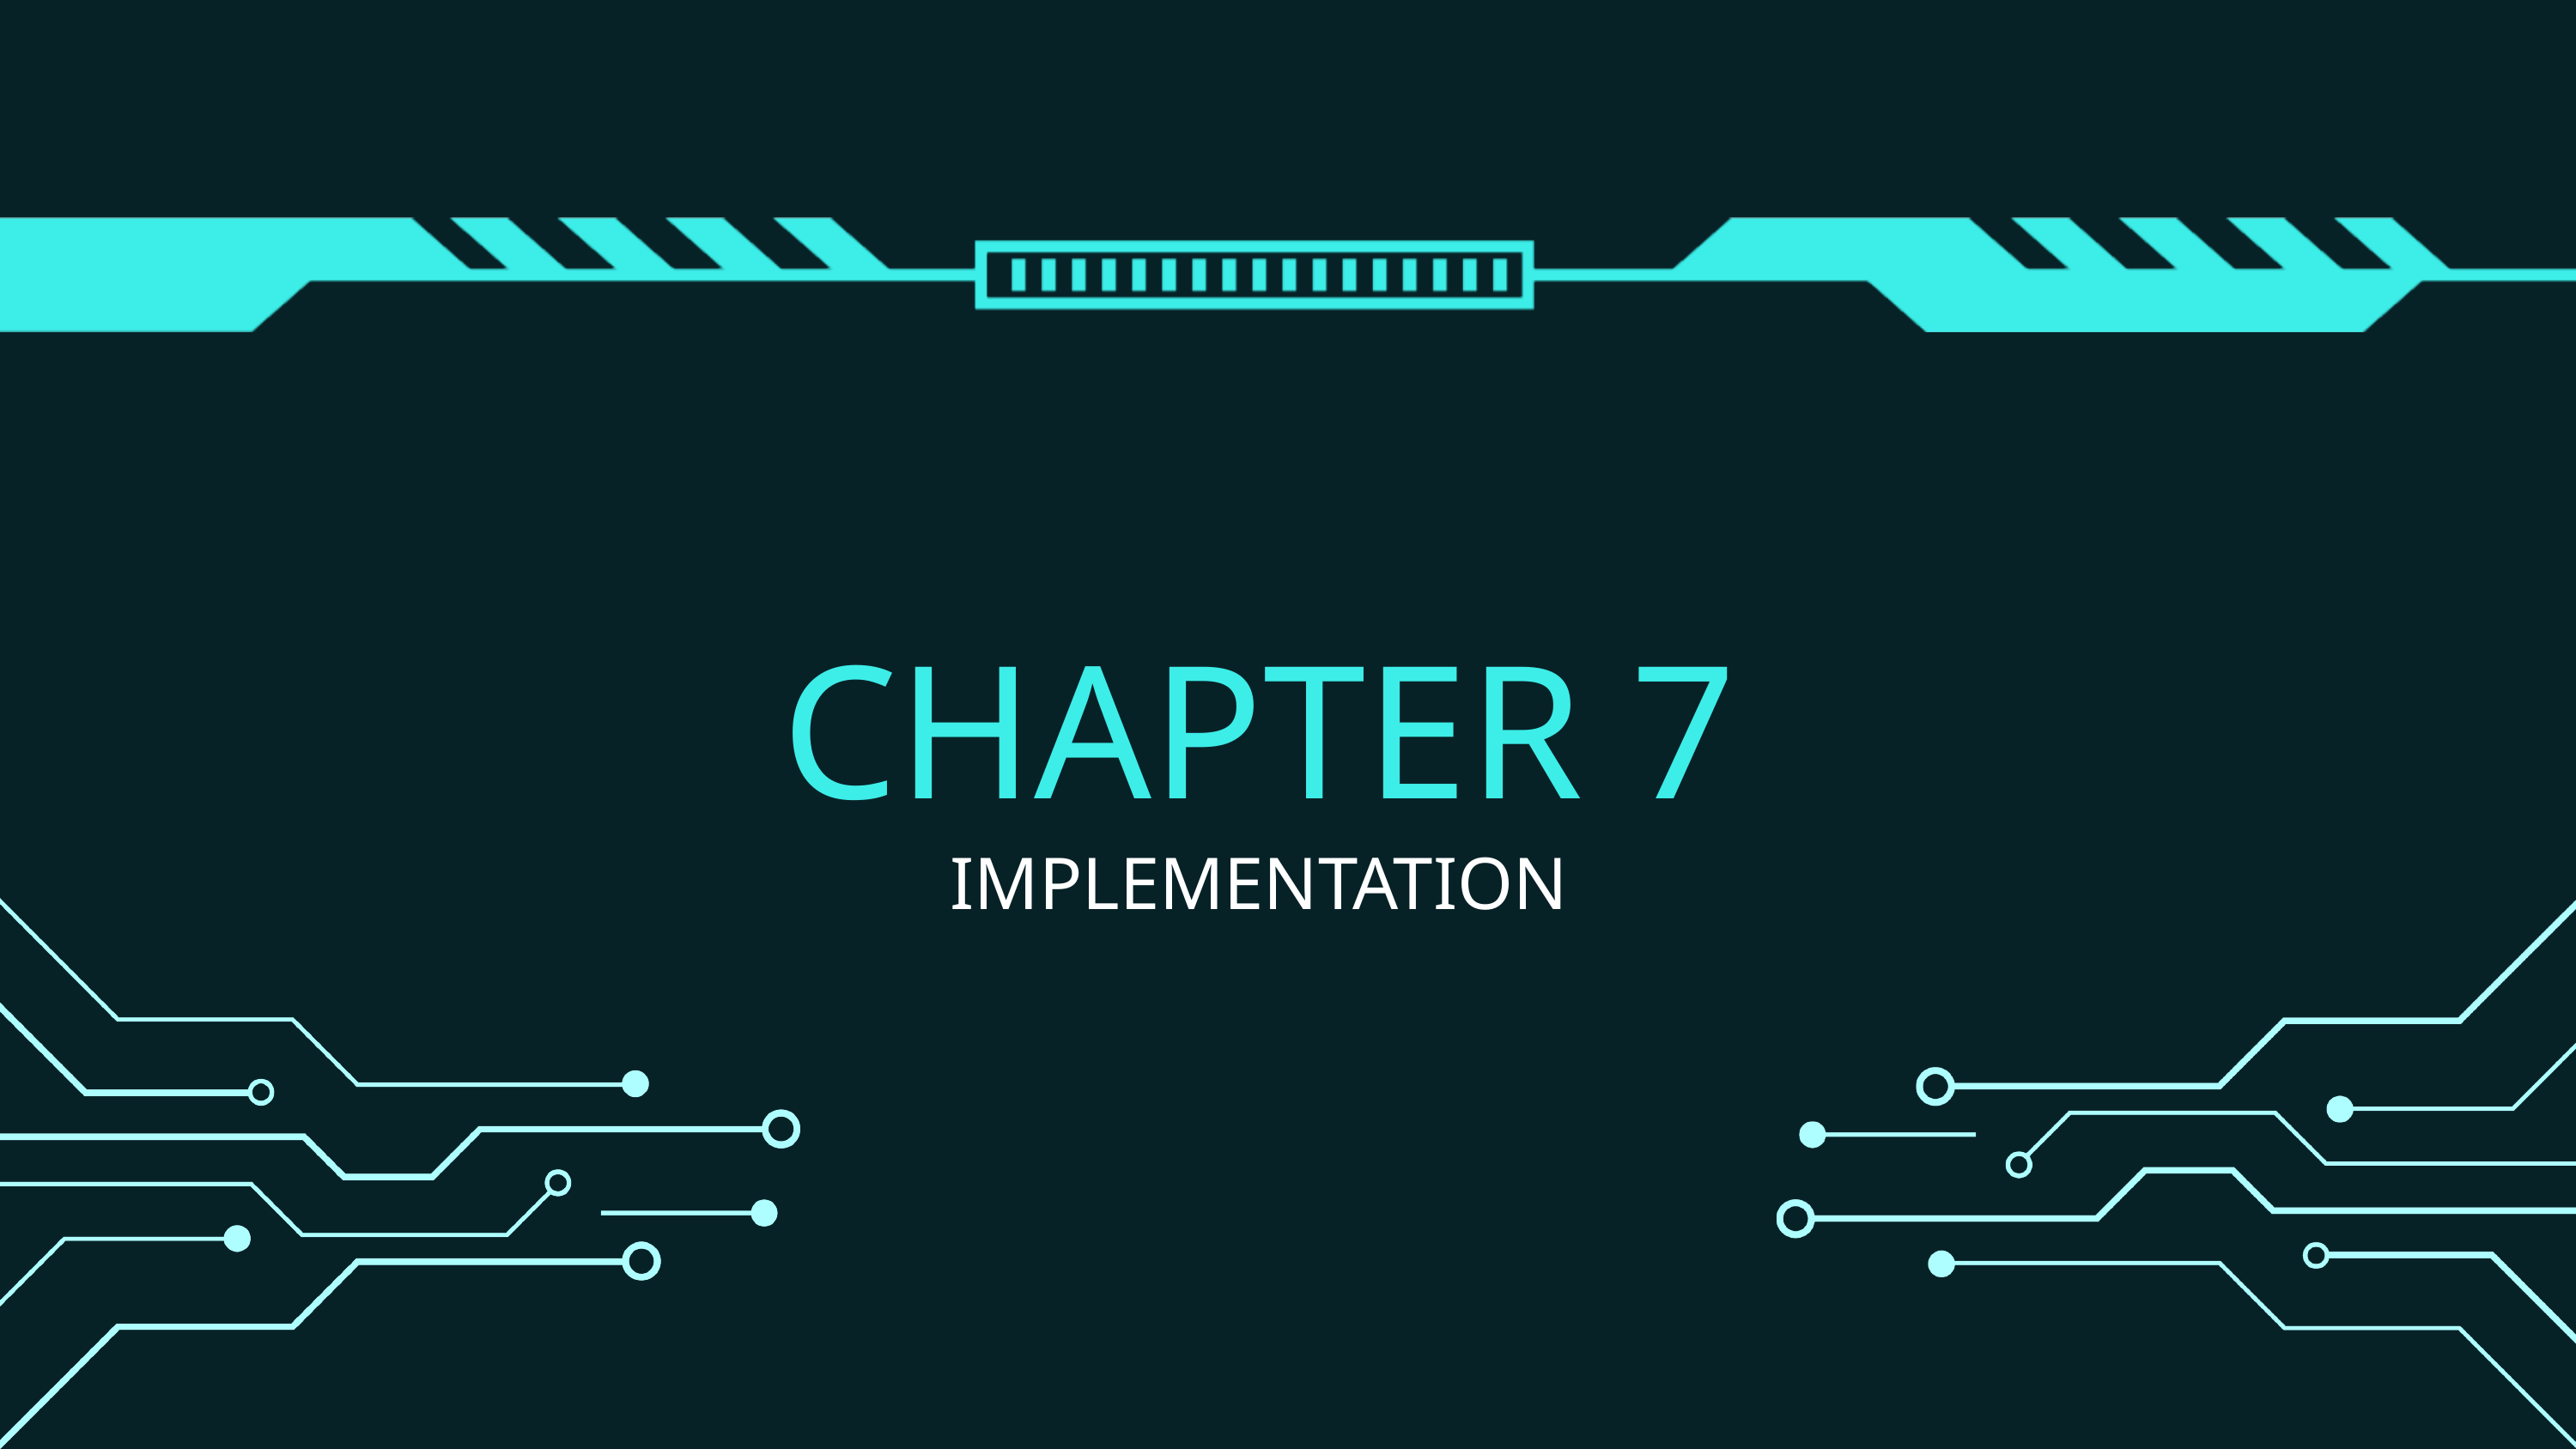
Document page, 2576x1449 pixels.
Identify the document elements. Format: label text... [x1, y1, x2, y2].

picture [0, 898, 800, 1449]
picture [1775, 898, 2576, 1449]
text_box CHAPTER 7 [654, 620, 1863, 836]
text_box IMPLEMENTATION [342, 840, 2176, 924]
picture [0, 216, 2576, 333]
